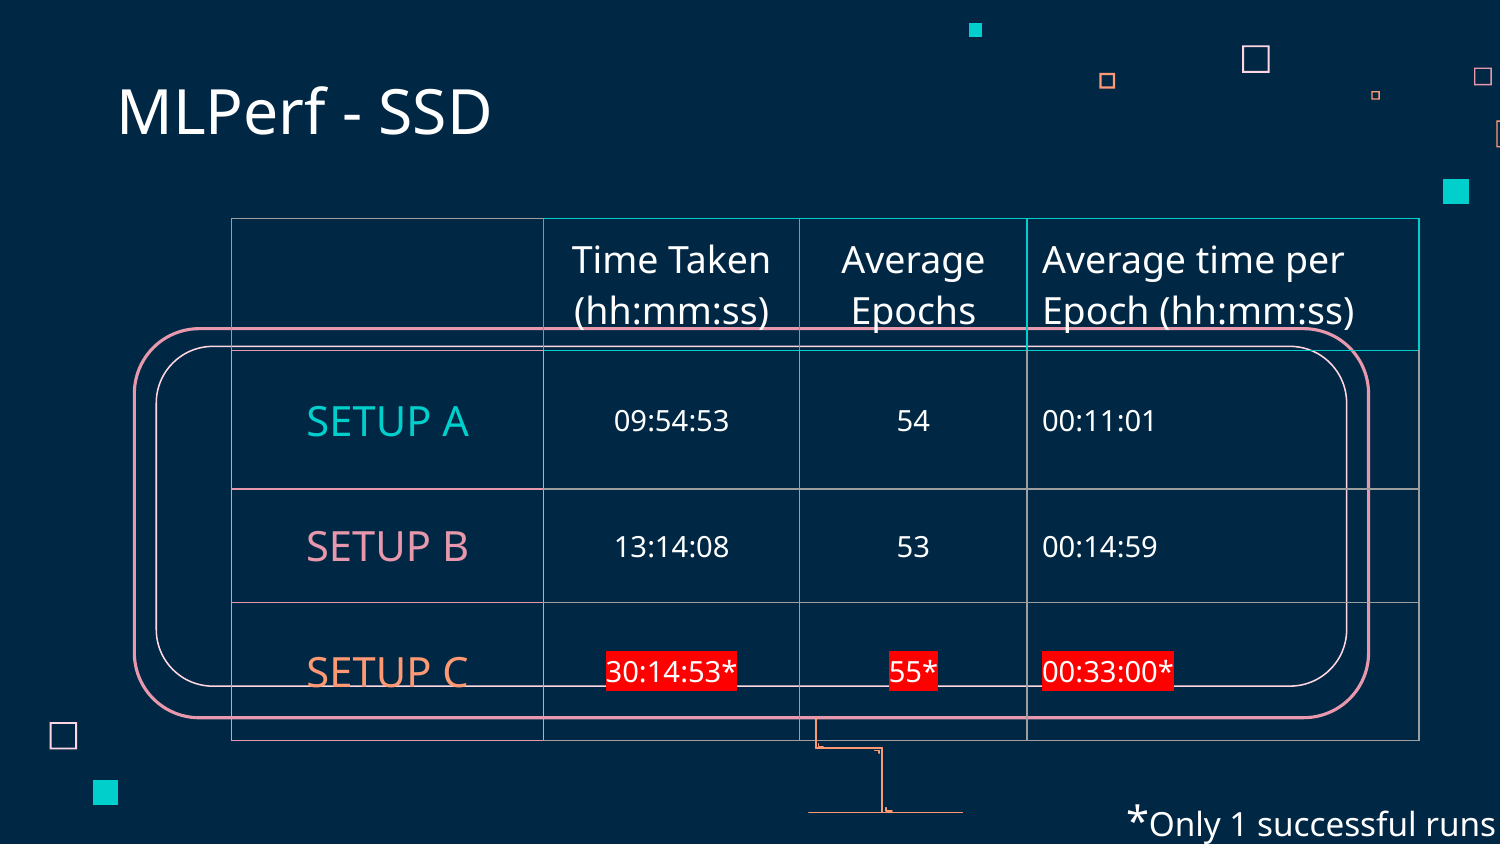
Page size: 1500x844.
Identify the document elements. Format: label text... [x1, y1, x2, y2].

table_cell 00:33:00* [1028, 603, 1418, 740]
table_cell 00:11:01 [1028, 351, 1418, 488]
table_cell 09:54:53 [544, 351, 799, 488]
table_cell 00:14:59 [1028, 490, 1418, 602]
table_header Average time per Epoch (hh:mm:ss) [1028, 219, 1418, 350]
title MLPerf - SSD [101, 67, 878, 163]
text_box [156, 346, 231, 687]
table_cell 54 [800, 351, 1026, 488]
table_cell 53 [800, 490, 1026, 602]
table_cell 30:14:53* [544, 603, 799, 740]
table_header Time Taken (hh:mm:ss) [544, 219, 799, 350]
text_box [134, 328, 231, 718]
table_cell SETUP B [232, 490, 543, 602]
table_cell SETUP C [232, 603, 543, 740]
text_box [808, 717, 963, 813]
text_box *Only 1 successful runs [1111, 779, 1500, 844]
table_cell 55* [800, 603, 1026, 740]
table_cell SETUP A [232, 351, 543, 488]
table_header [232, 219, 543, 350]
table_cell 13:14:08 [544, 490, 799, 602]
table_header Average Epochs [800, 219, 1026, 350]
